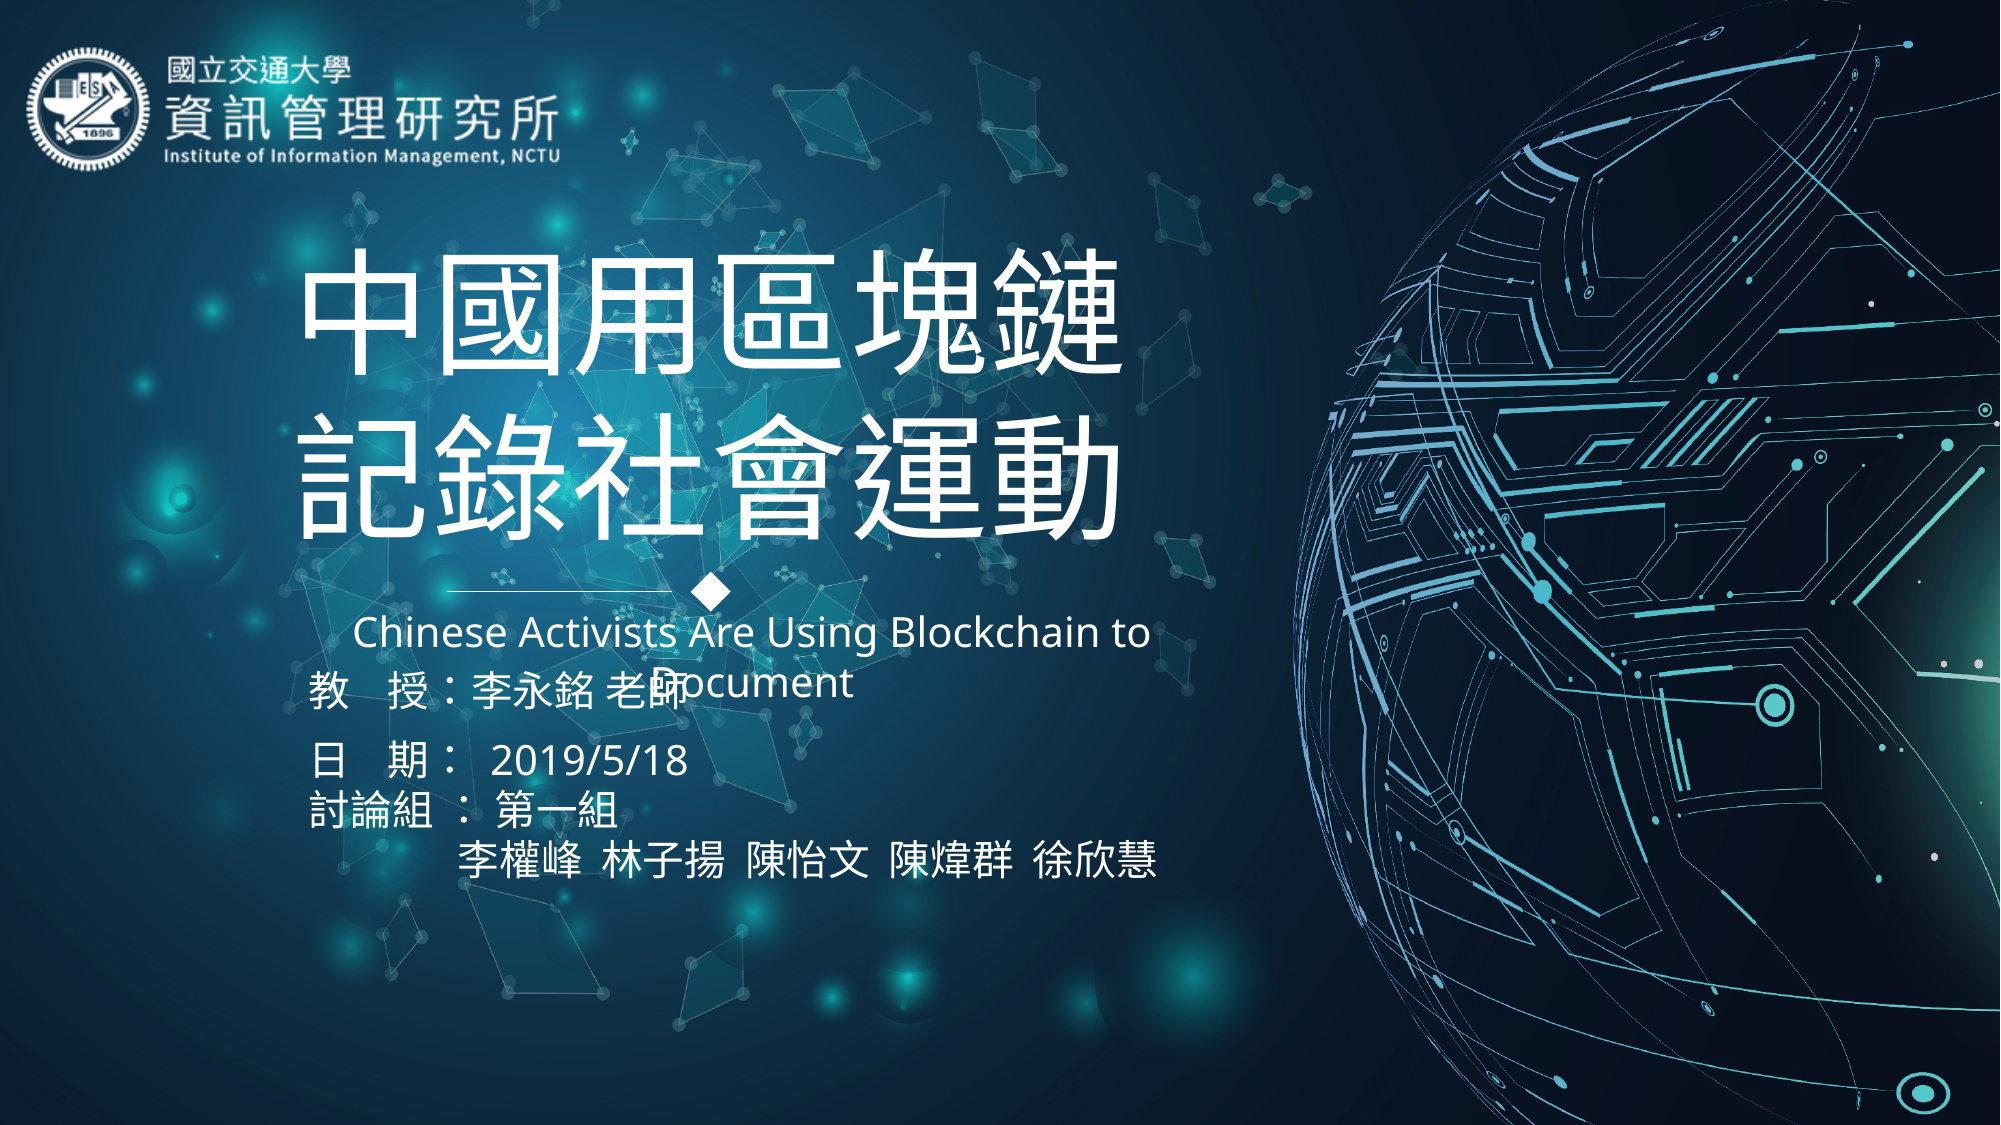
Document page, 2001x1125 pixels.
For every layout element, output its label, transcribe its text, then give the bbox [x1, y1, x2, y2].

text_box 教 授：李永銘 老師 [293, 657, 902, 723]
text_box Chinese Activists Are Using Blockchain to Document [237, 598, 1267, 714]
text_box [447, 577, 967, 606]
text_box 中國用區塊鏈 記錄社會運動 [105, 219, 1316, 565]
picture [0, 0, 2000, 1125]
text_box 日 期： 2019/5/18 討論組 ： 第一組 李權峰 林子揚 陳怡文 陳煒群 徐欣慧 [293, 726, 1276, 891]
